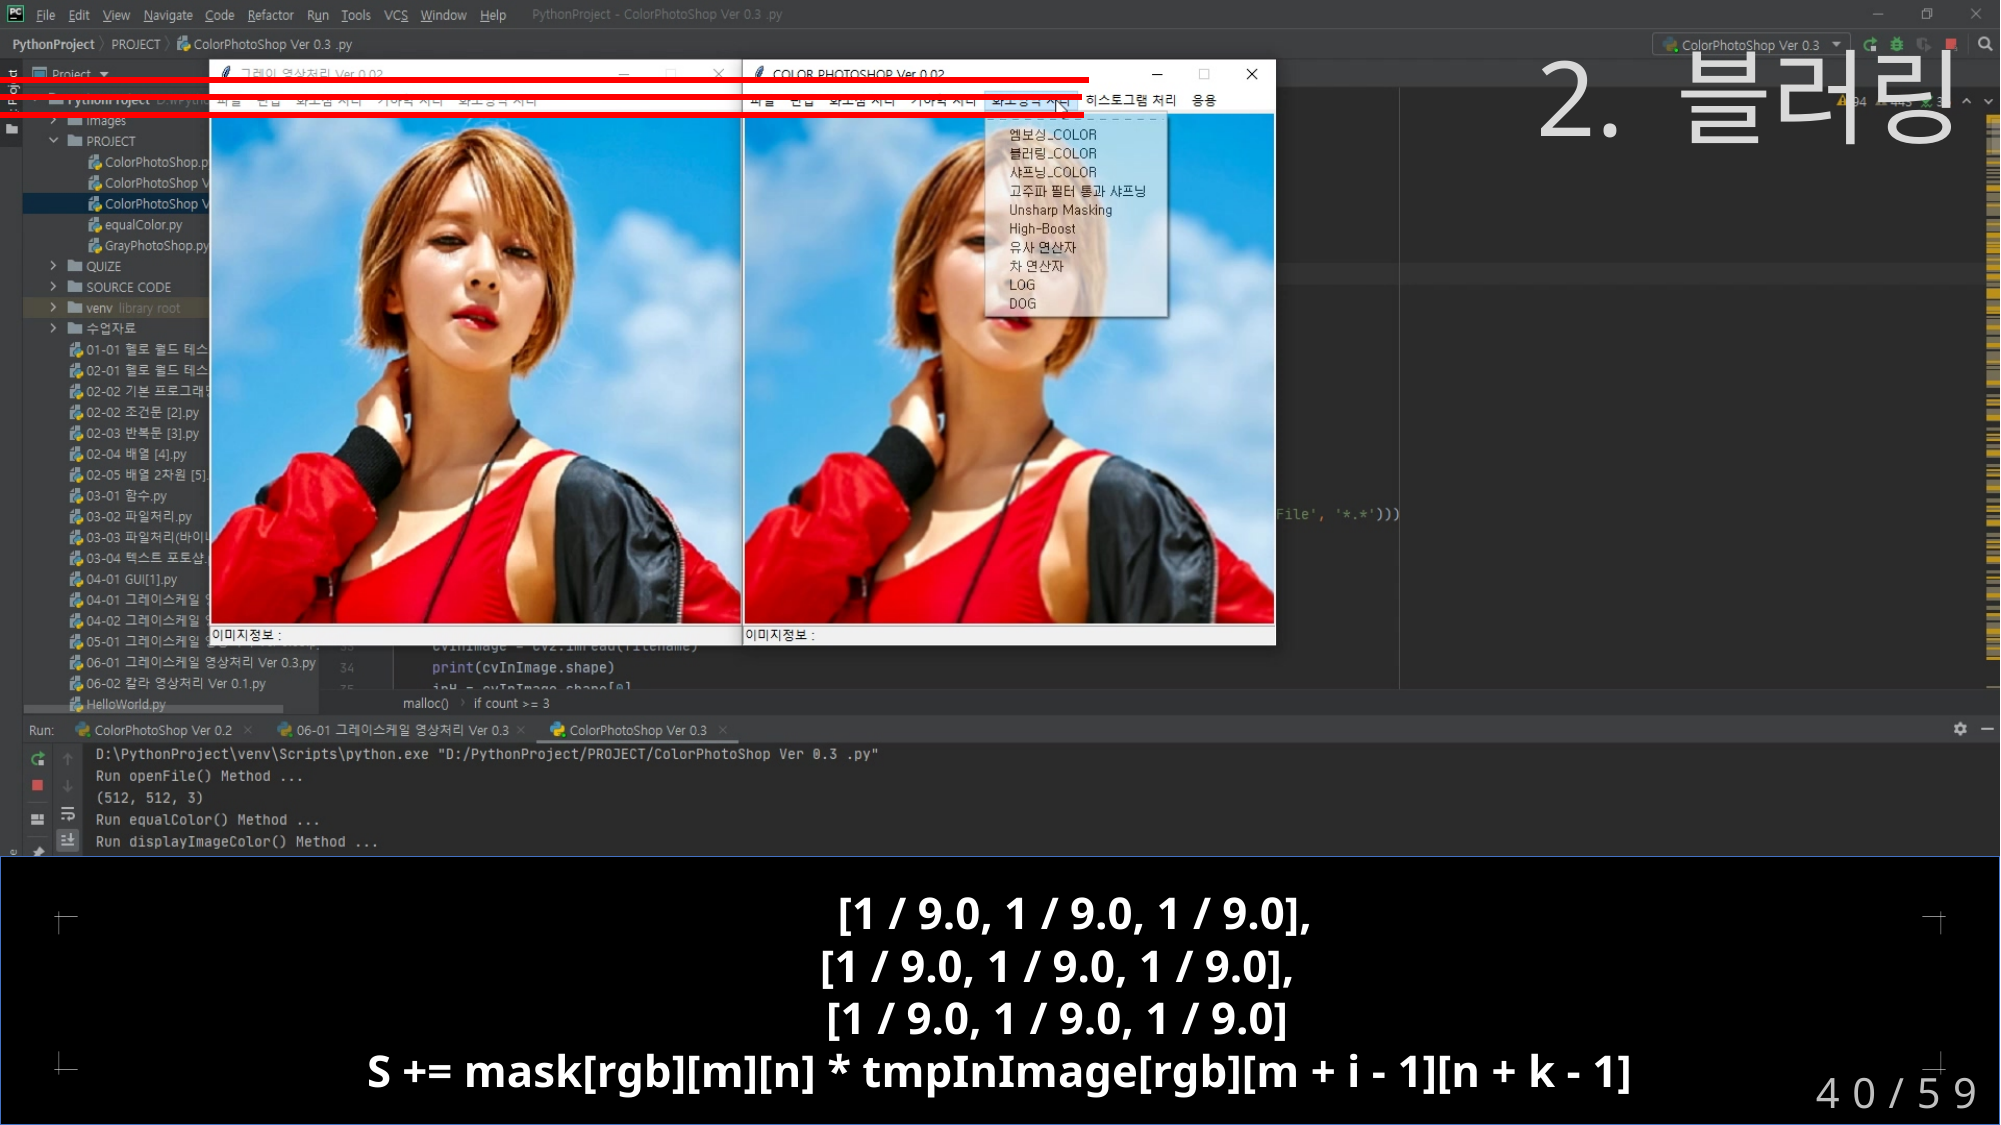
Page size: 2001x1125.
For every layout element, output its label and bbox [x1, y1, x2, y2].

text_box [1922, 1051, 1946, 1075]
picture [0, 0, 2000, 1125]
text_box [54, 1051, 78, 1075]
text_box [54, 911, 78, 935]
text_box [1922, 911, 1946, 935]
